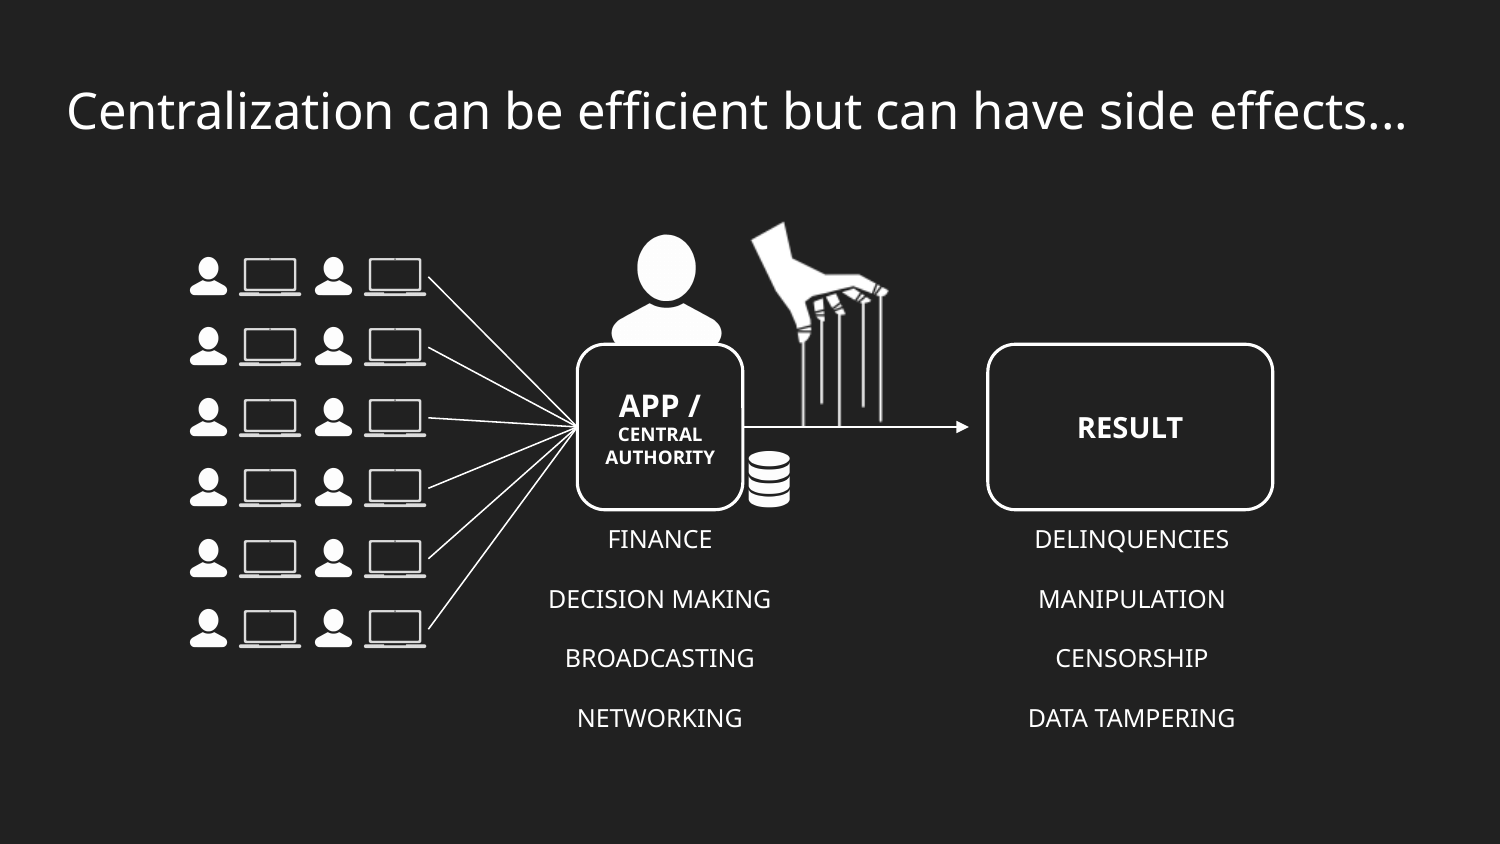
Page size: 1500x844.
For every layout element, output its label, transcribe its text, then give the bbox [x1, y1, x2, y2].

picture [361, 595, 429, 663]
picture [313, 466, 355, 511]
picture [735, 445, 803, 513]
text_box FINANCE DECISION MAKING BROADCASTING NETWORKING [530, 508, 790, 748]
picture [236, 525, 304, 593]
text_box RESULT [987, 344, 1273, 508]
picture [313, 325, 355, 370]
picture [236, 595, 304, 663]
picture [313, 254, 355, 299]
picture [313, 536, 355, 581]
picture [188, 536, 230, 581]
picture [188, 466, 230, 511]
picture [188, 325, 230, 370]
picture [188, 607, 230, 652]
picture [361, 384, 428, 452]
picture [606, 191, 970, 428]
picture [313, 395, 355, 440]
picture [361, 243, 429, 311]
picture [236, 313, 304, 381]
text_box Centralization can be efficient but can have side effects... [51, 63, 1449, 158]
picture [236, 384, 304, 452]
picture [361, 525, 428, 593]
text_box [428, 426, 578, 630]
picture [236, 454, 304, 522]
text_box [428, 347, 578, 417]
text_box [428, 417, 578, 425]
picture [313, 607, 355, 652]
text_box DELINQUENCIES MANIPULATION CENSORSHIP DATA TAMPERING [1002, 508, 1262, 748]
picture [361, 454, 428, 522]
picture [188, 254, 230, 299]
text_box APP / CENTRAL AUTHORITY [582, 344, 743, 508]
picture [236, 243, 304, 311]
picture [188, 395, 230, 440]
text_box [428, 276, 578, 347]
picture [361, 313, 428, 381]
